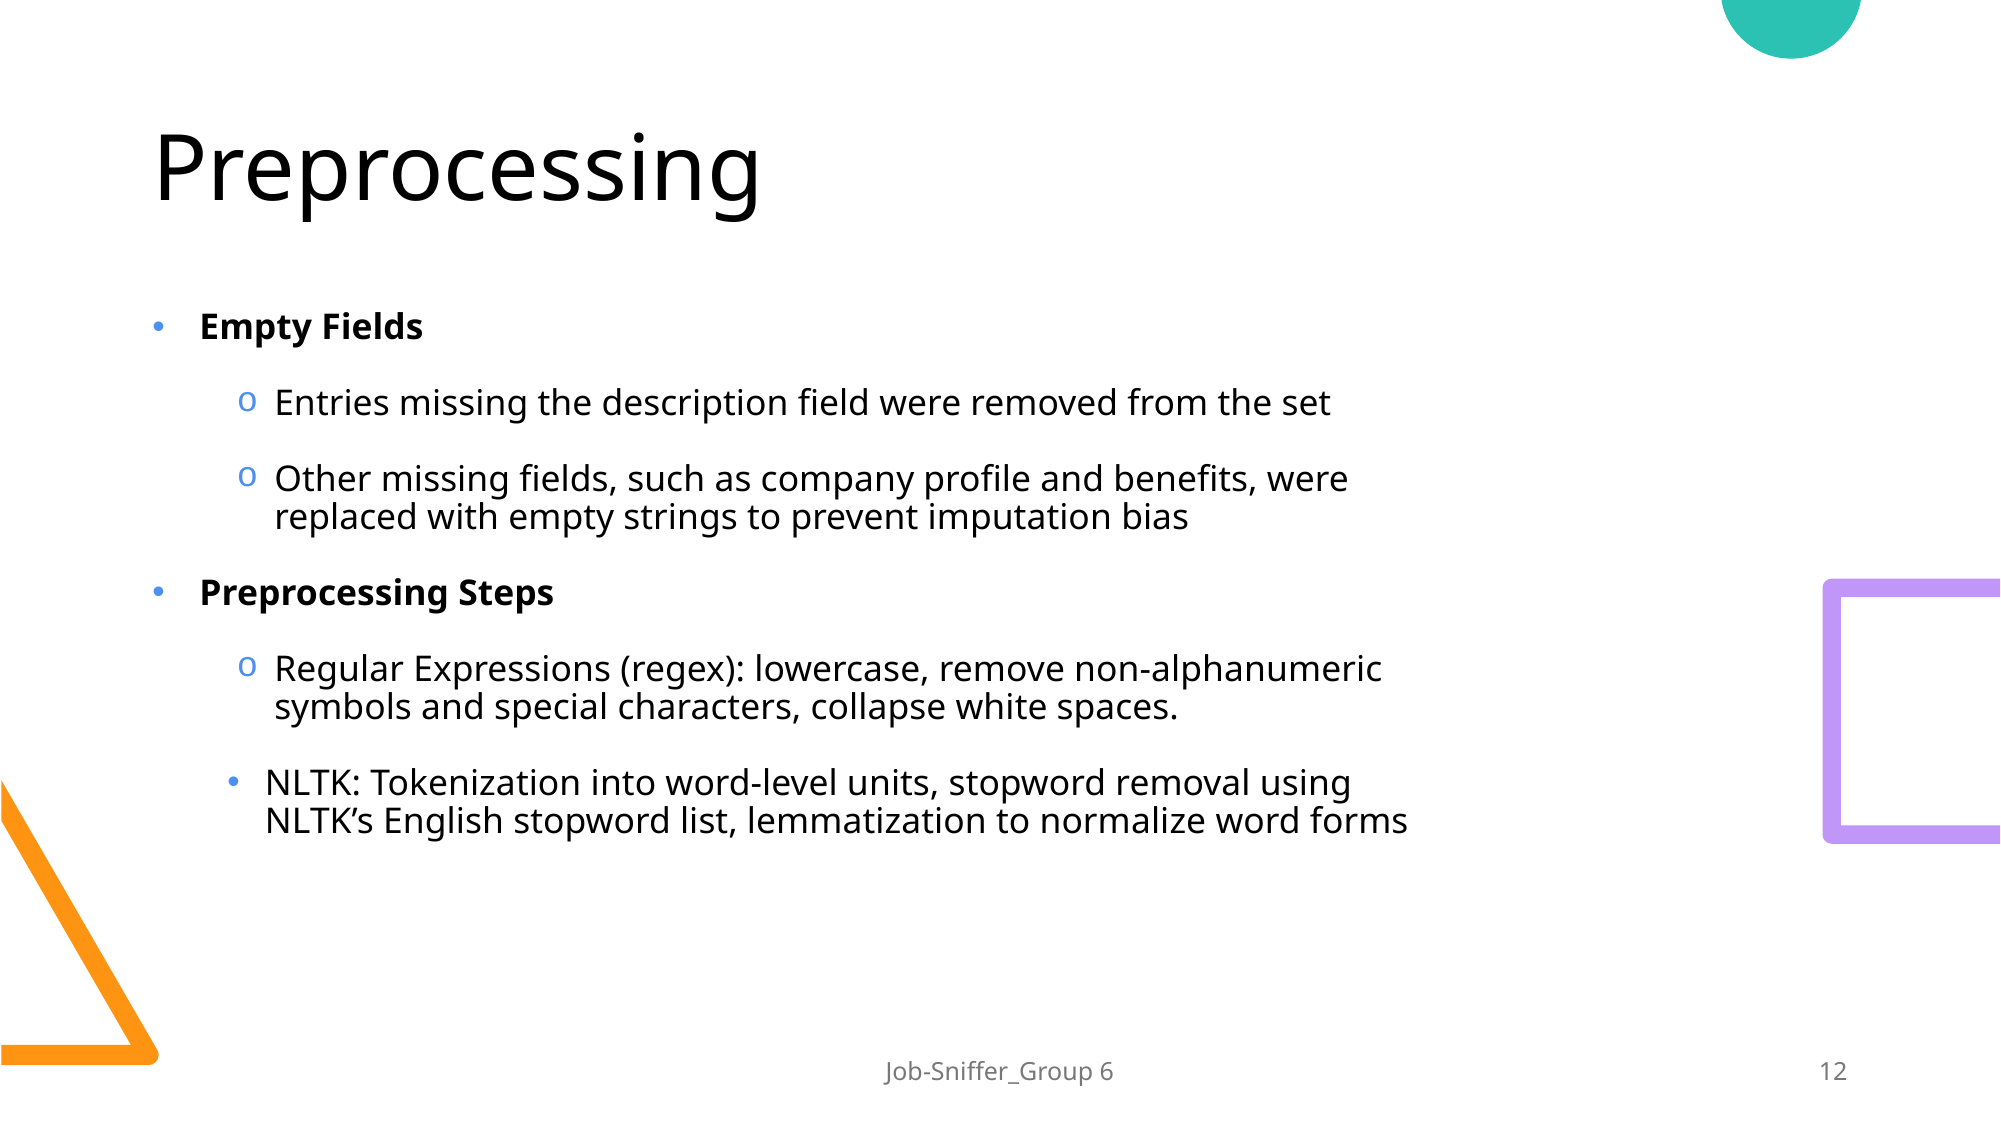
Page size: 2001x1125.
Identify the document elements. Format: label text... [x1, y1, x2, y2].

footer Job-Sniffer_Group 6 [662, 1042, 1338, 1103]
list Empty Fields Entries missing the description field were removed from the set Other missing fields, such as company profile and benefits, were replaced with empty strings to prevent imputation bias Preprocessing Steps Regular Expressions (regex): lowercase, remove non-alphanumeric symbols and special characters, collapse white spaces. NLTK: Tokenization into word-level units, stopword removal using NLTK’s English stopword list, lemmatization to normalize word forms [137, 301, 1452, 1005]
slide_number 12 [1412, 1042, 1863, 1103]
title Preprocessing [137, 50, 1863, 292]
